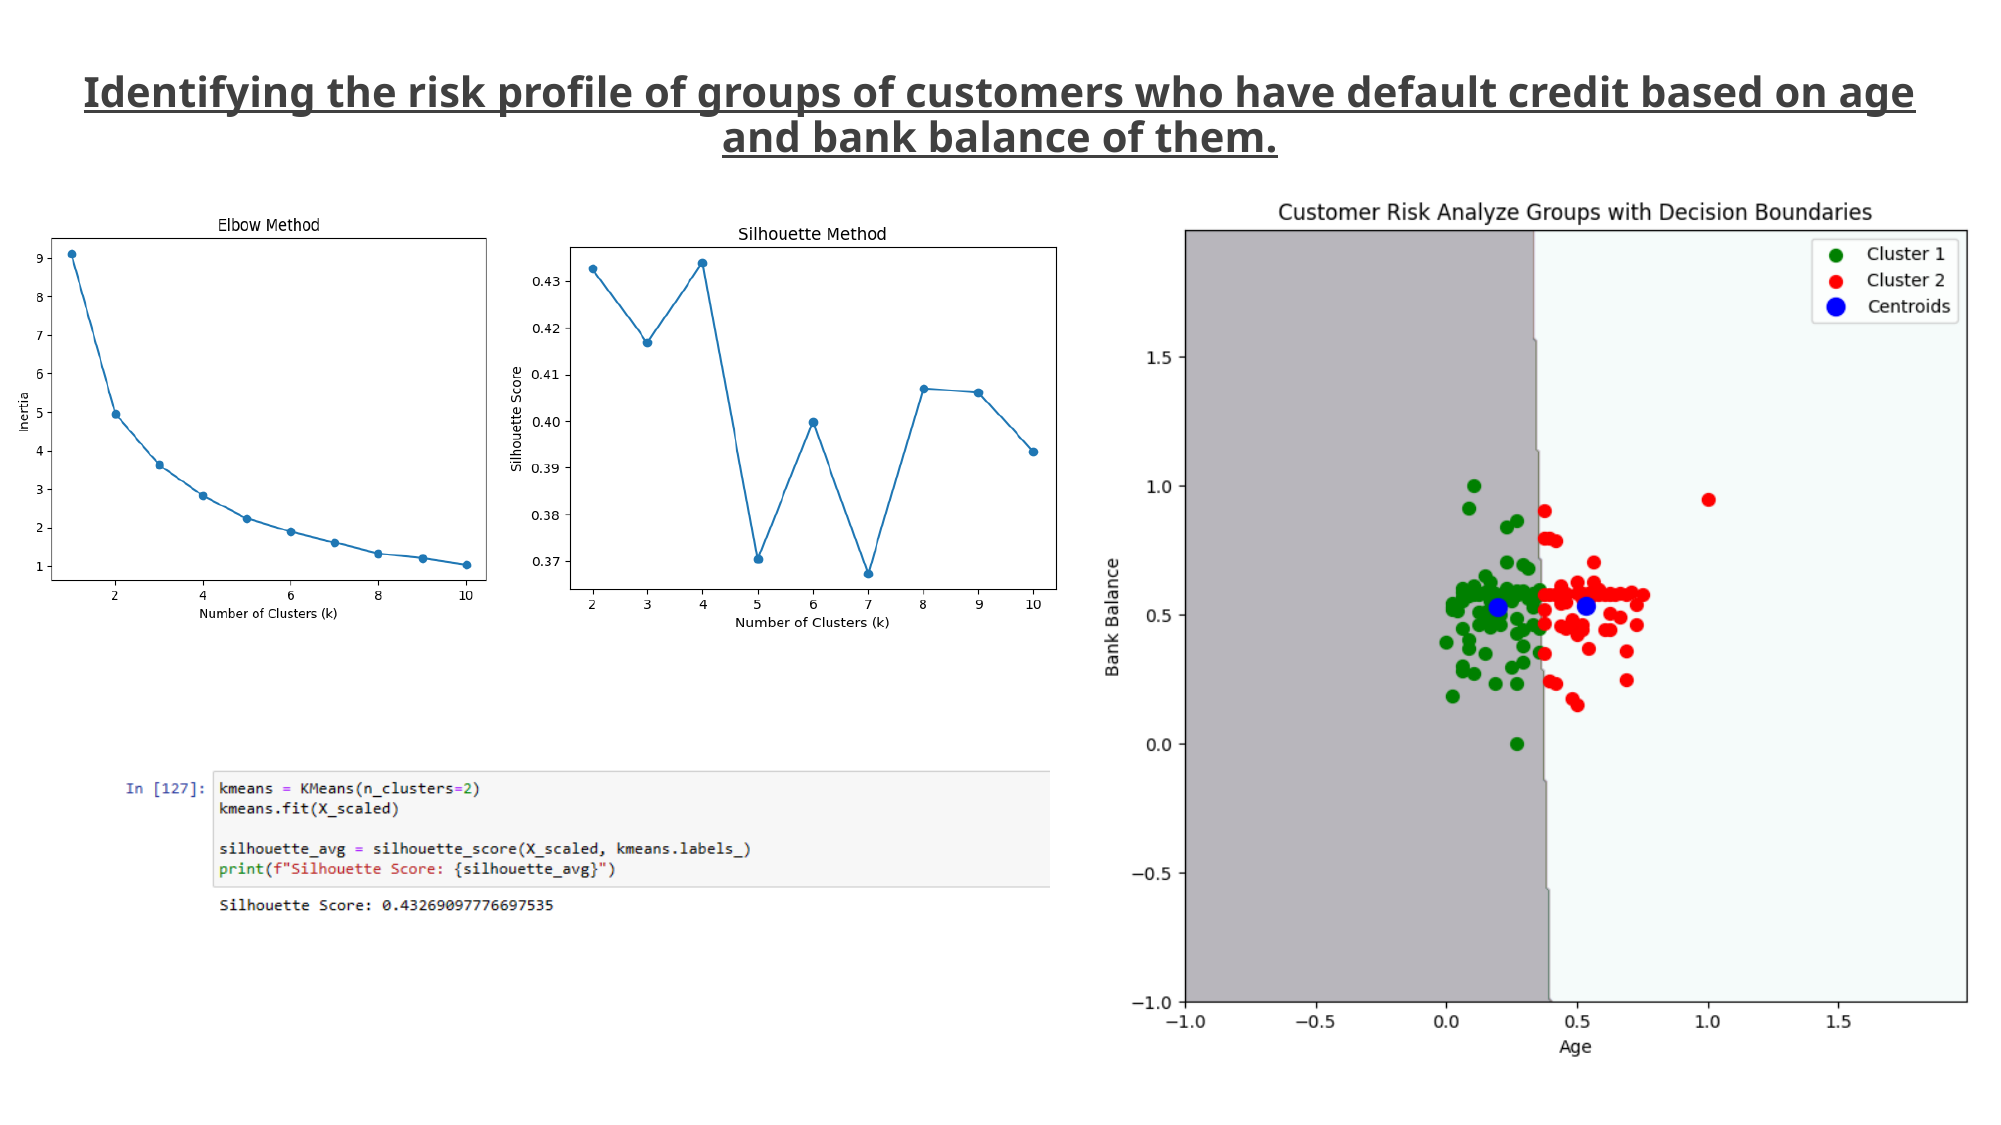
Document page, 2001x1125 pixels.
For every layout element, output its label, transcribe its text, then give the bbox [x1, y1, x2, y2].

picture [94, 747, 1050, 933]
picture [501, 217, 1065, 638]
picture [1093, 190, 1978, 1068]
list Identifying the risk profile of groups of customers who have default credit based on age and bank balance of them. [50, 89, 1950, 209]
picture [9, 208, 494, 629]
